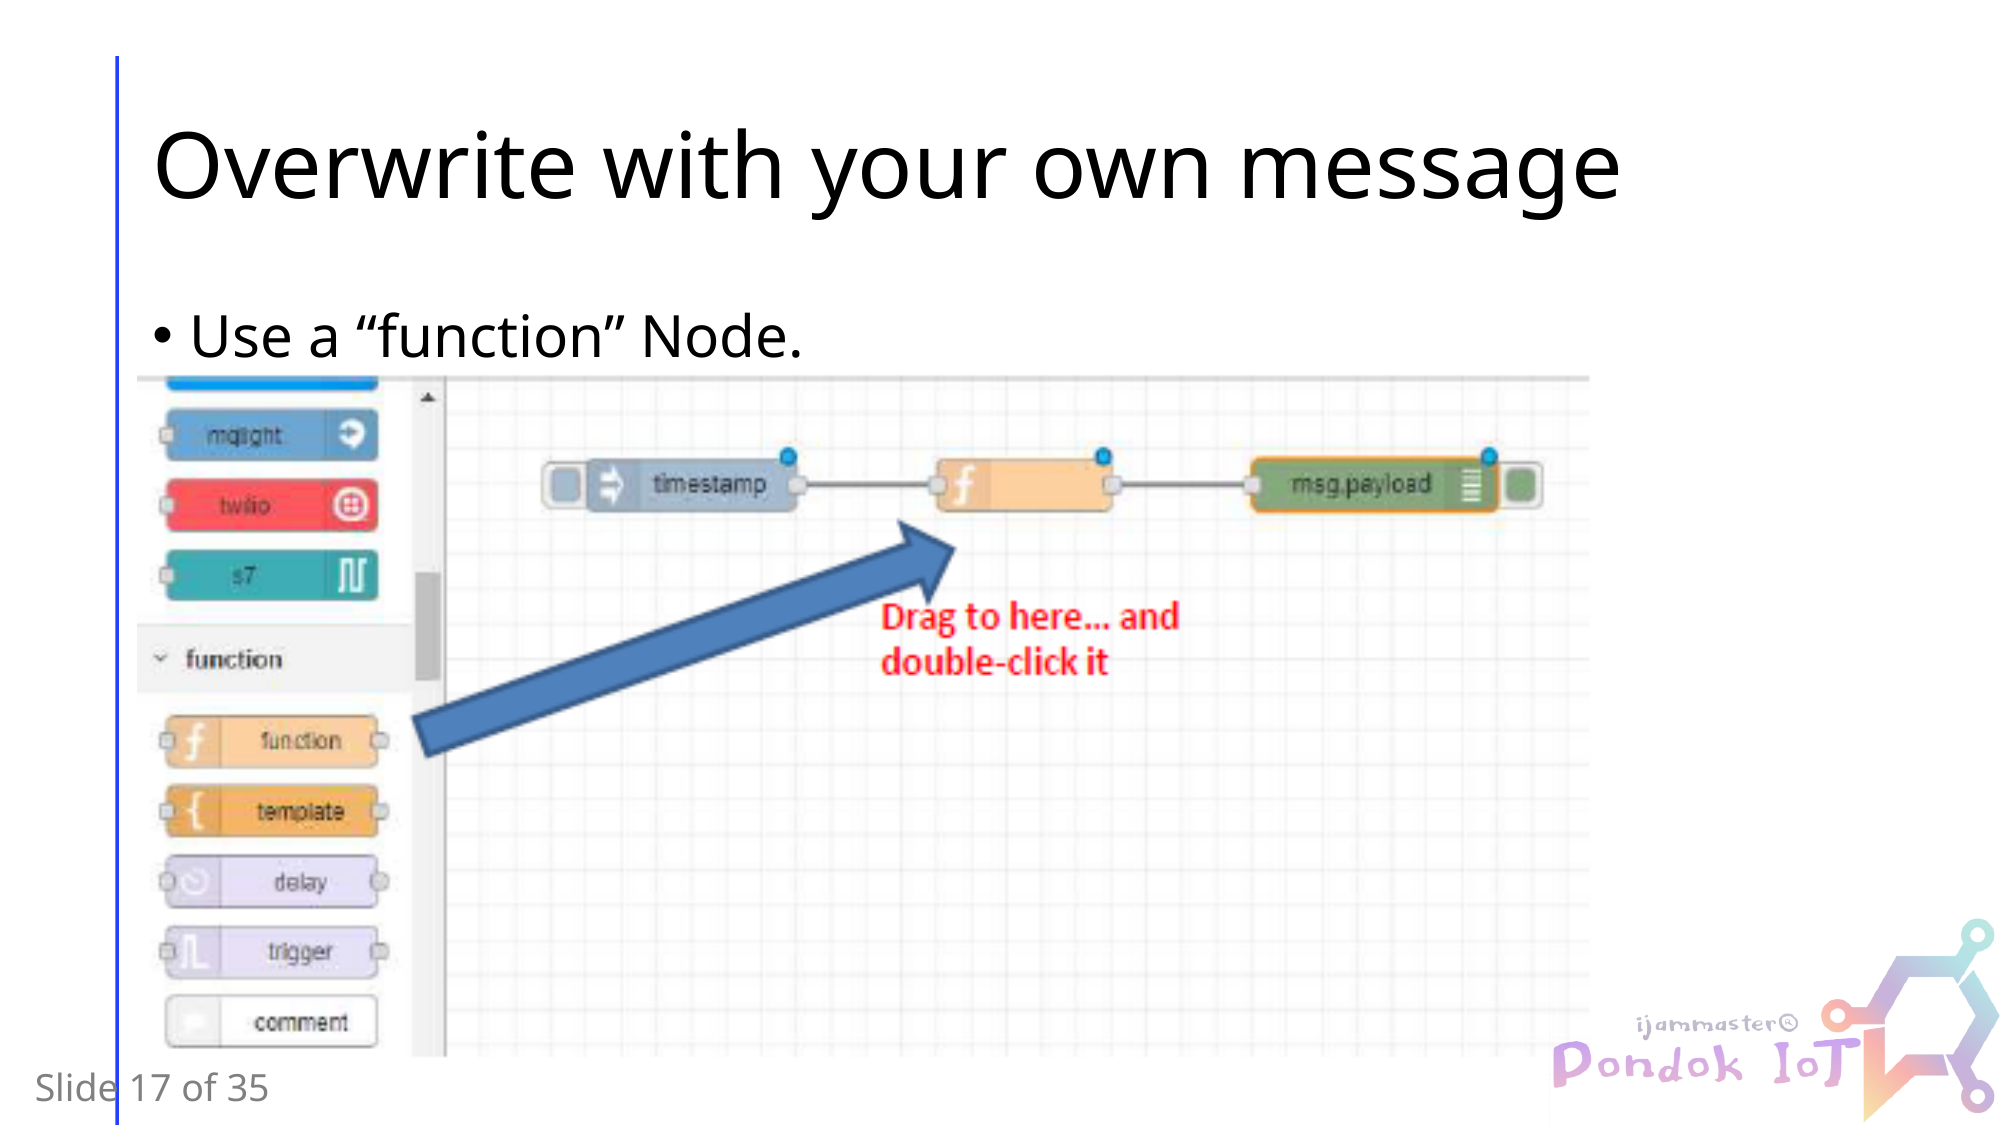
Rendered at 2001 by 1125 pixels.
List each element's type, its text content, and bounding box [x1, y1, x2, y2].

title Overwrite with your own message [137, 59, 1863, 278]
text_box Slide 17 of 35 [19, 1056, 295, 1125]
list Use a “function” Node. [137, 299, 1863, 914]
picture [137, 371, 2000, 1125]
